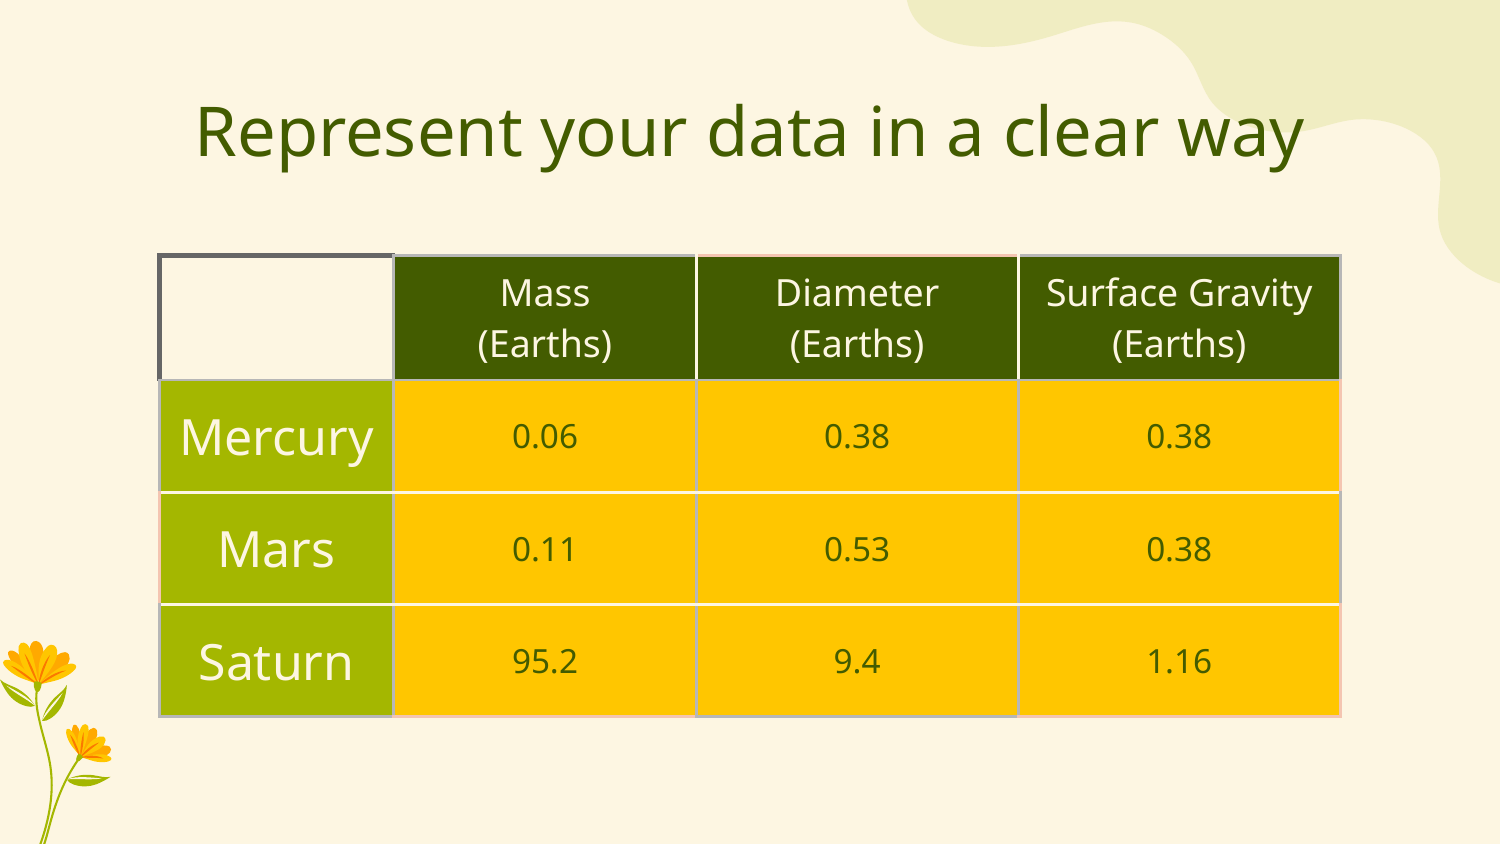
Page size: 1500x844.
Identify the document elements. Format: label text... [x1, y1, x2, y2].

table_cell 0.11 [395, 494, 695, 603]
table_cell 95.2 [395, 606, 695, 715]
title Represent your data in a clear way [118, 72, 1382, 167]
table_cell Saturn [161, 606, 392, 715]
table_cell Mars [161, 494, 392, 603]
table_header Surface Gravity (Earths) [1020, 257, 1339, 379]
table_header Mass (Earths) [395, 257, 695, 379]
table_header Diameter (Earths) [698, 257, 1017, 379]
table_cell 0.06 [395, 381, 695, 491]
table_header [162, 258, 392, 379]
table_cell 9.4 [698, 606, 1017, 715]
table_cell 0.38 [1020, 381, 1339, 491]
table_cell 1.16 [1020, 606, 1339, 715]
table_cell 0.38 [698, 381, 1017, 491]
table_cell Mercury [161, 381, 392, 491]
table_cell 0.38 [1020, 494, 1339, 603]
table_cell 0.53 [698, 494, 1017, 603]
